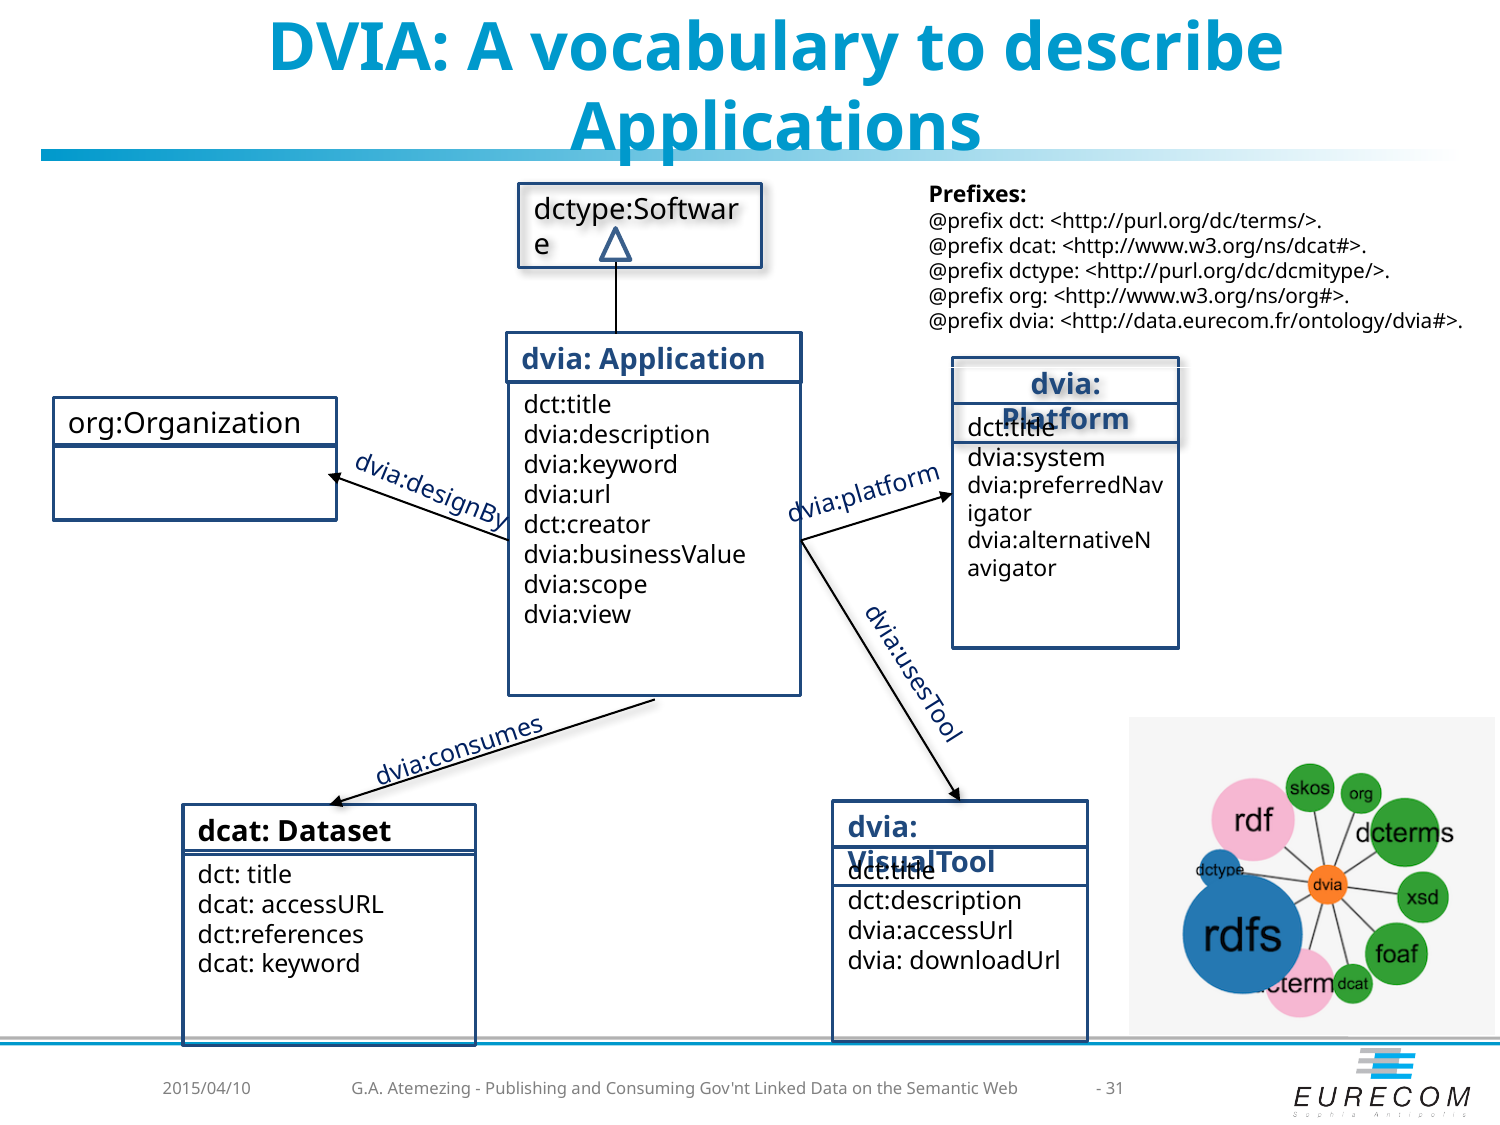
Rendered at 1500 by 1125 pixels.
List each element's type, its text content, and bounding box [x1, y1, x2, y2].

title DVIA: A vocabulary to describe Applications [52, 30, 1500, 138]
picture [1293, 1048, 1477, 1118]
picture [1129, 716, 1495, 1036]
footer G.A. Atemezing - Publishing and Consuming Gov'nt Linked Data on the Semantic Web [336, 1070, 1069, 1107]
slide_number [147, 1070, 325, 1103]
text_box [52, 172, 1418, 1048]
slide_number - 31 [1080, 1070, 1200, 1103]
